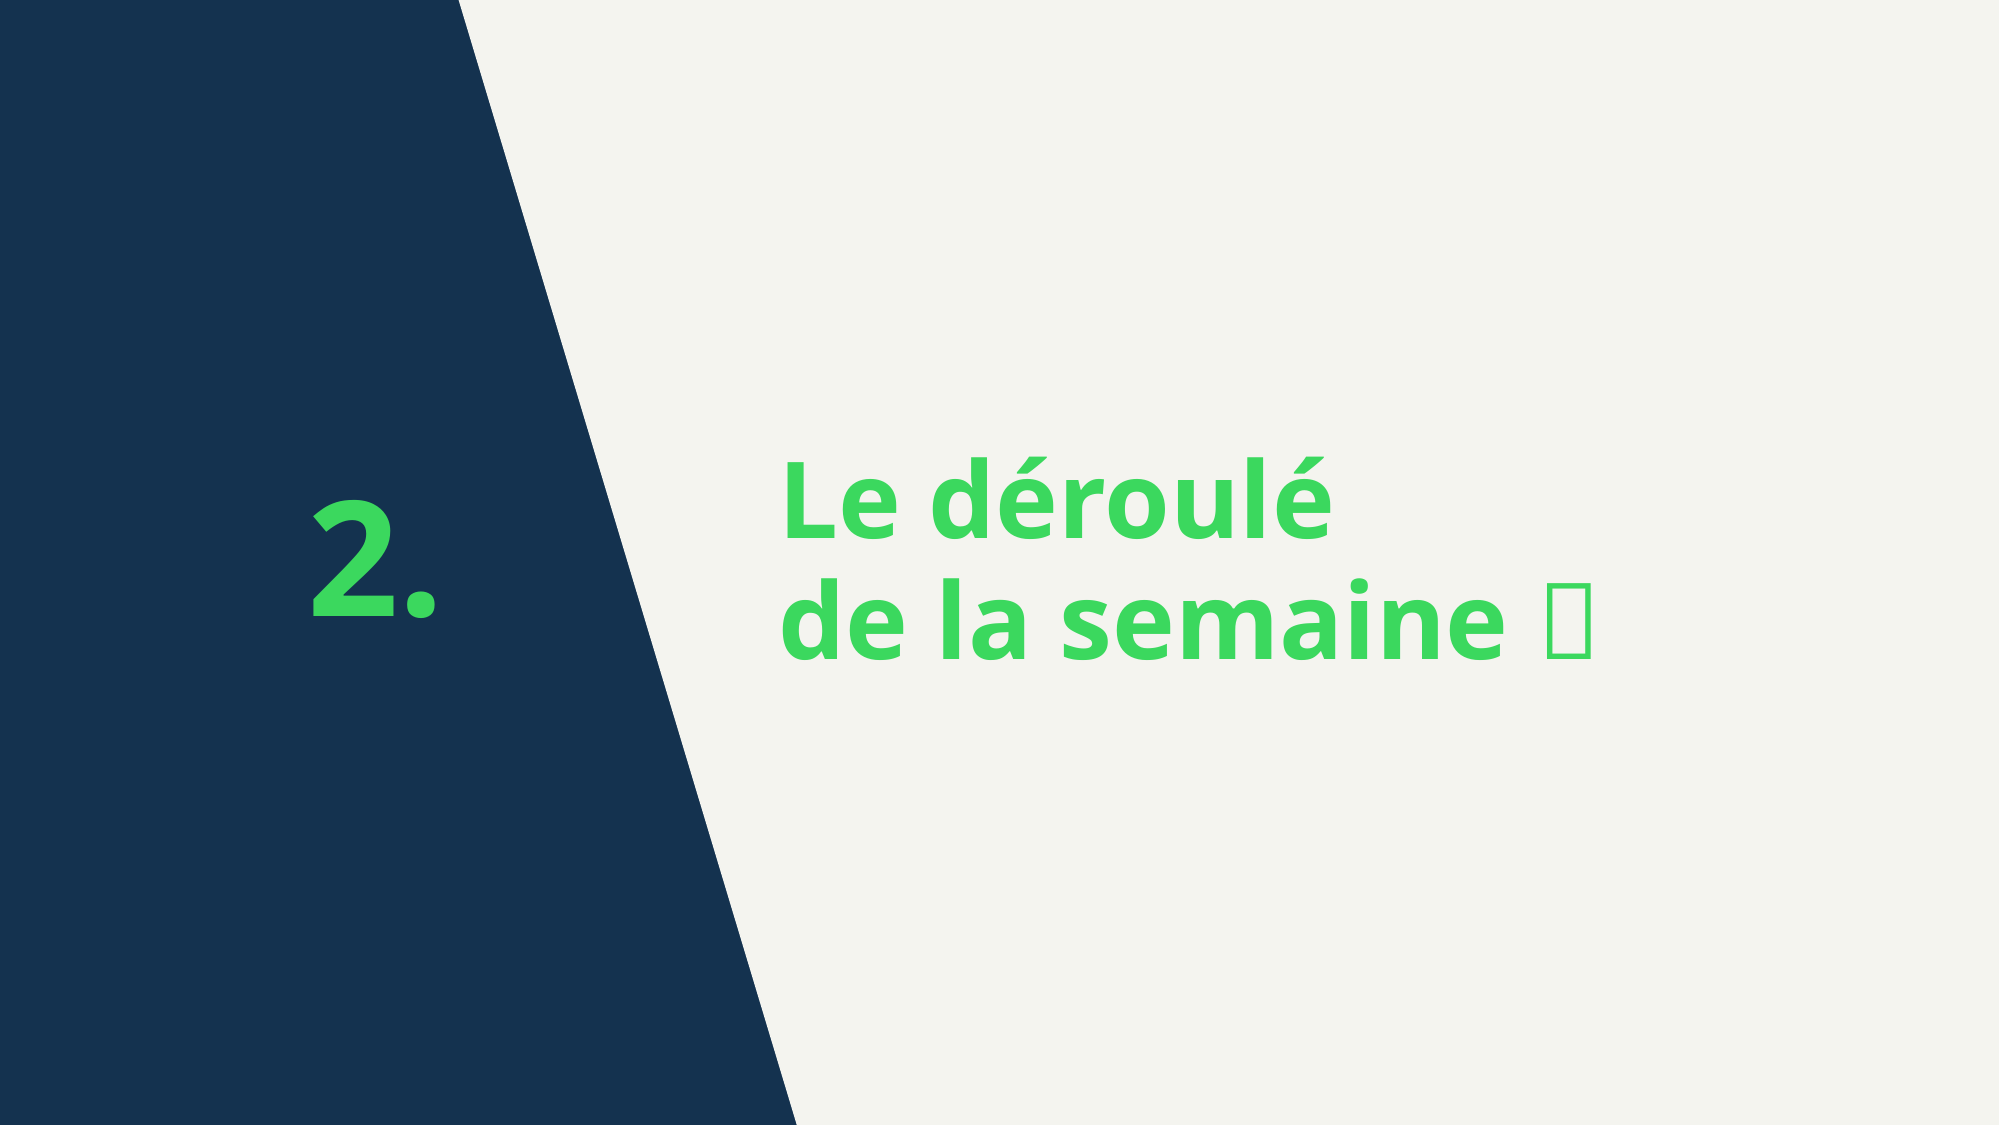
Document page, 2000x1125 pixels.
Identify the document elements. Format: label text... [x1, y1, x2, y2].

text_box [0, 0, 798, 1125]
text_box 2. [292, 454, 785, 668]
title Le déroulé de la semaine 🤓 [770, 291, 1963, 834]
